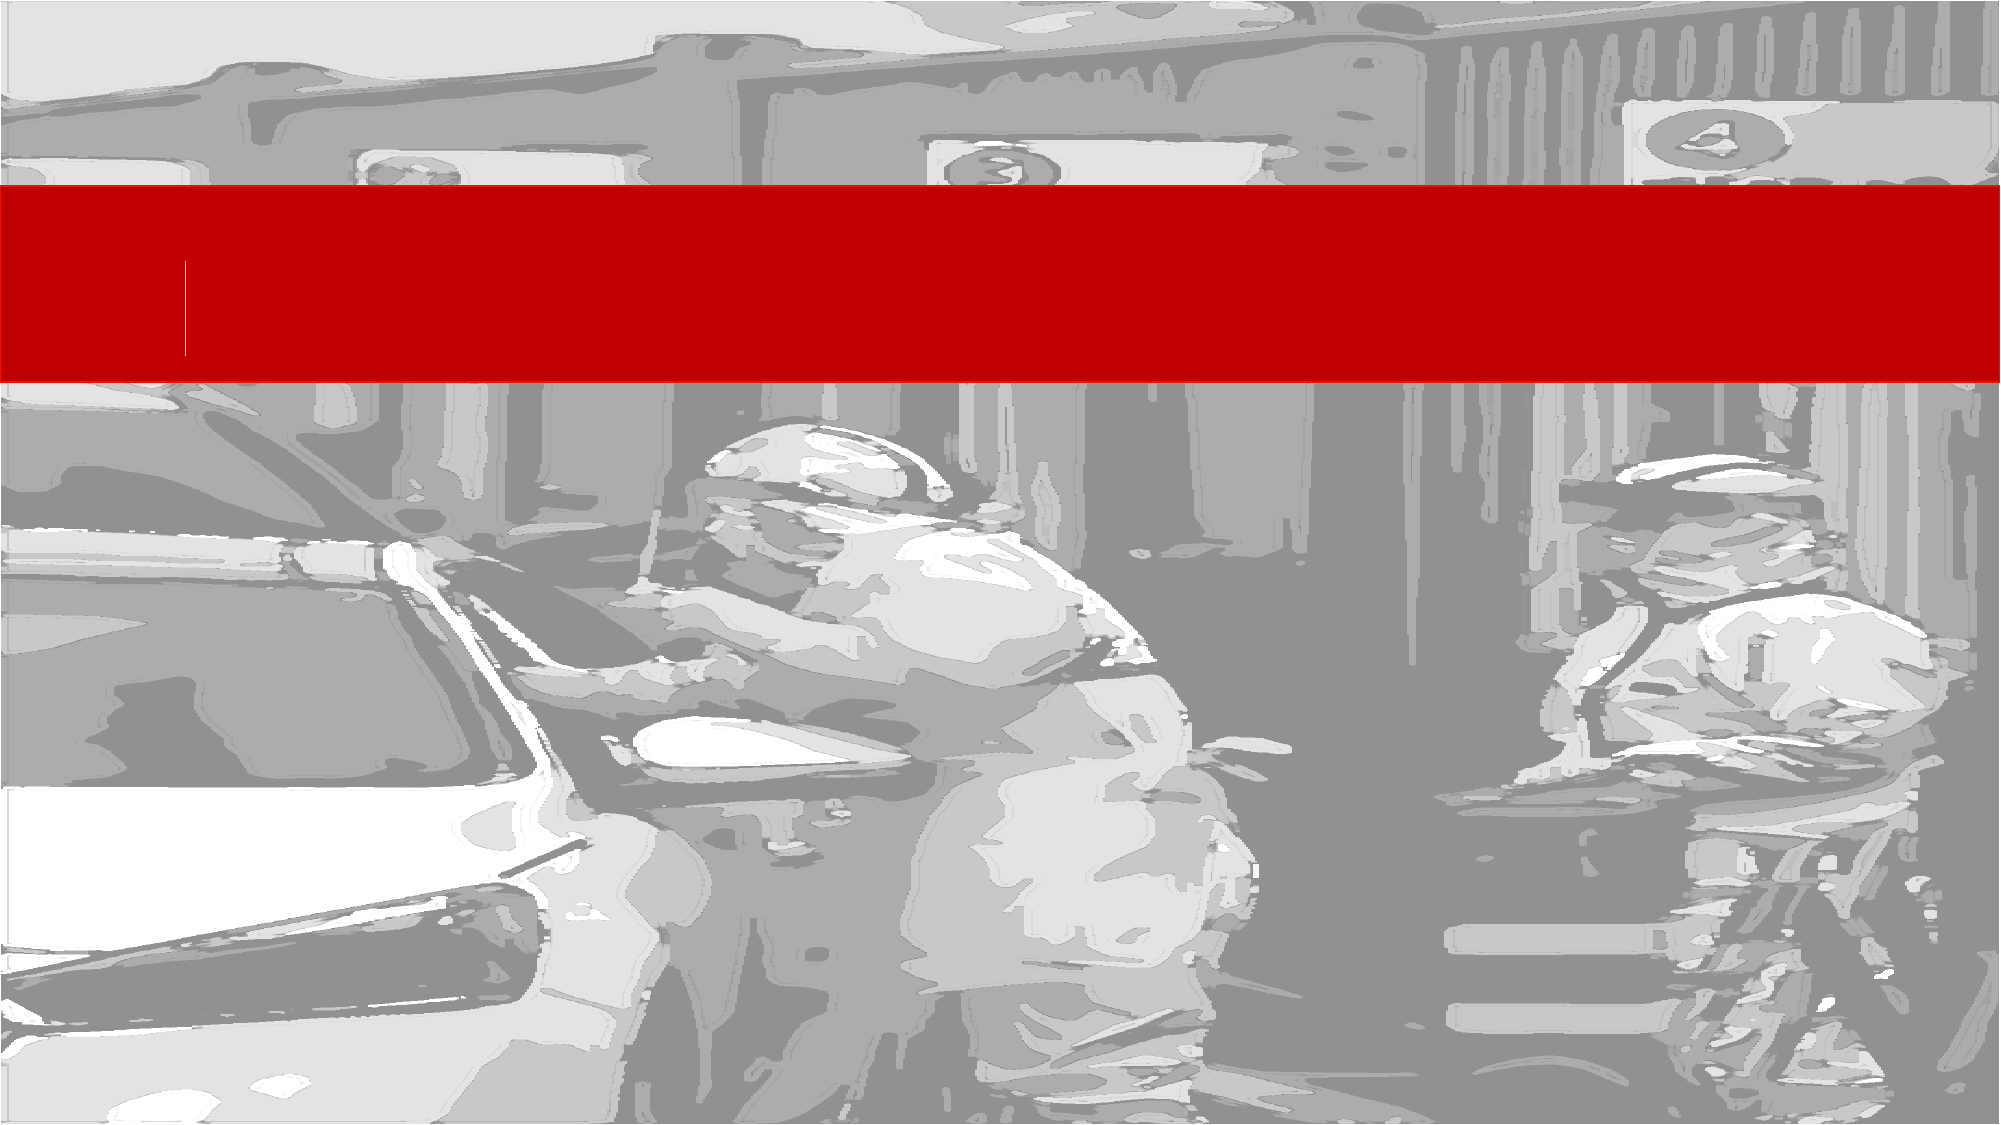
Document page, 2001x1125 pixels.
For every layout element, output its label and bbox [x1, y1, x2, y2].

picture [0, 0, 2000, 1125]
text_box [35, 201, 396, 373]
